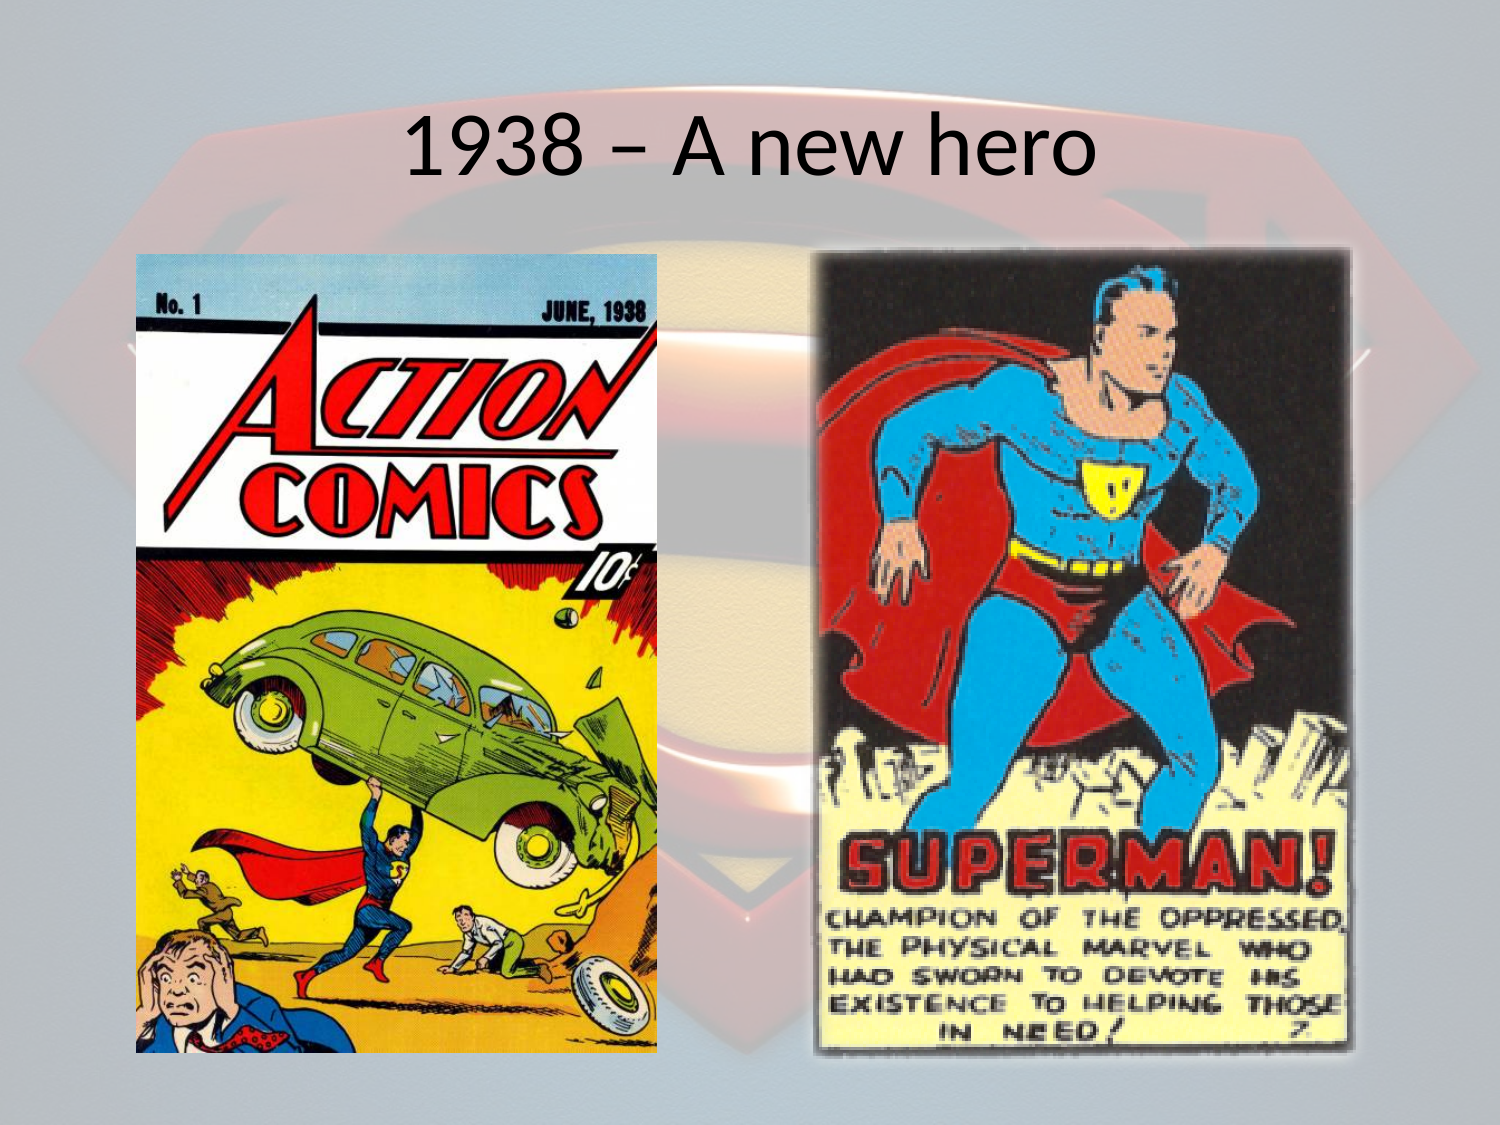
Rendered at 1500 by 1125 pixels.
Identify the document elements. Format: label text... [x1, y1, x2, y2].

title 1938 – A new hero [75, 45, 1425, 233]
picture [136, 254, 658, 1053]
picture [798, 232, 1369, 1073]
